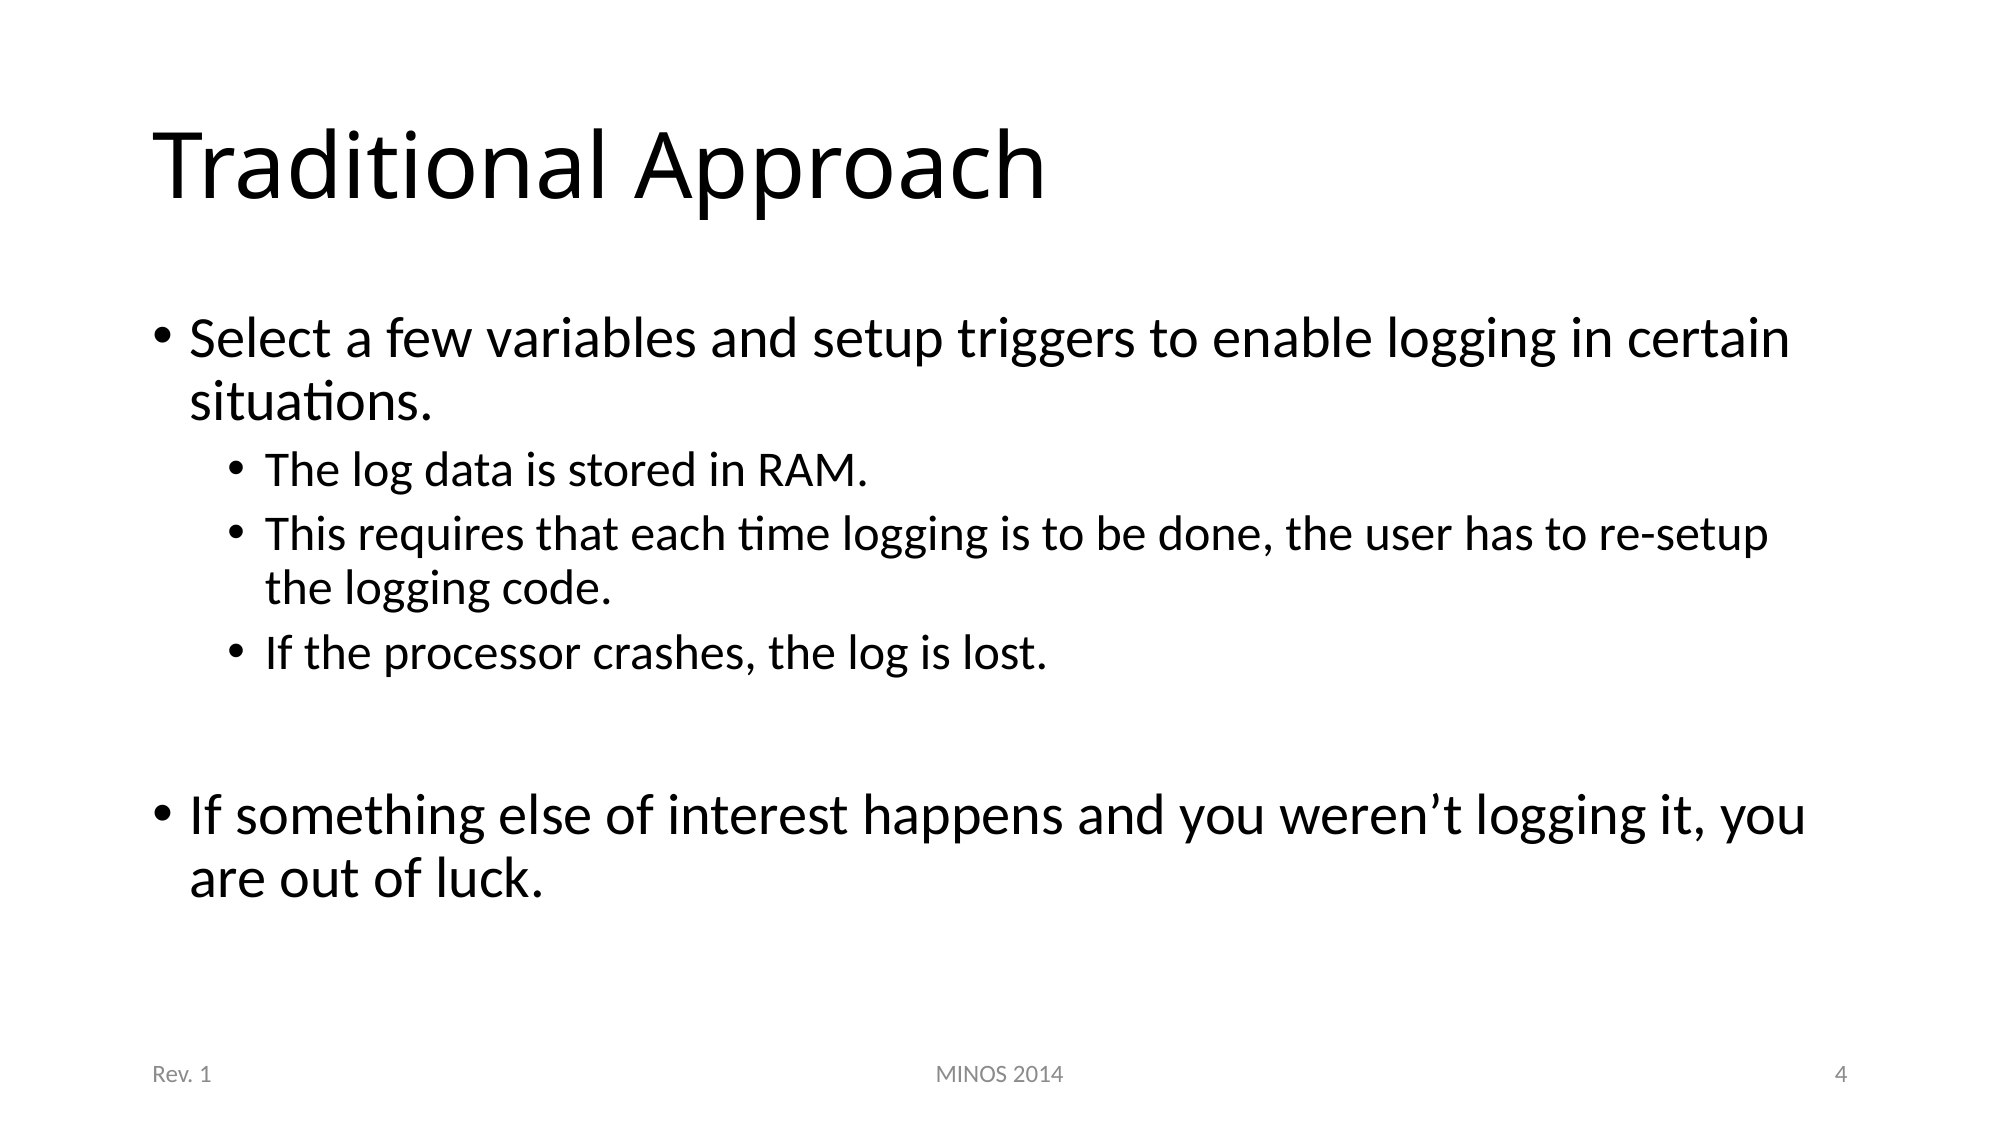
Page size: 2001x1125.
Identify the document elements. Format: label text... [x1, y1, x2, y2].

list Select a few variables and setup triggers to enable logging in certain situations. The log data is stored in RAM. This requires that each time logging is to be done, the user has to re-setup the logging code. If the processor crashes, the log is lost. If something else of interest happens and you weren’t logging it, you are out of luck. [137, 299, 1863, 1014]
title Traditional Approach [137, 59, 1863, 278]
slide_number Rev. 1 [137, 1042, 588, 1103]
slide_number 4 [1412, 1042, 1863, 1103]
footer MINOS 2014 [662, 1042, 1338, 1103]
